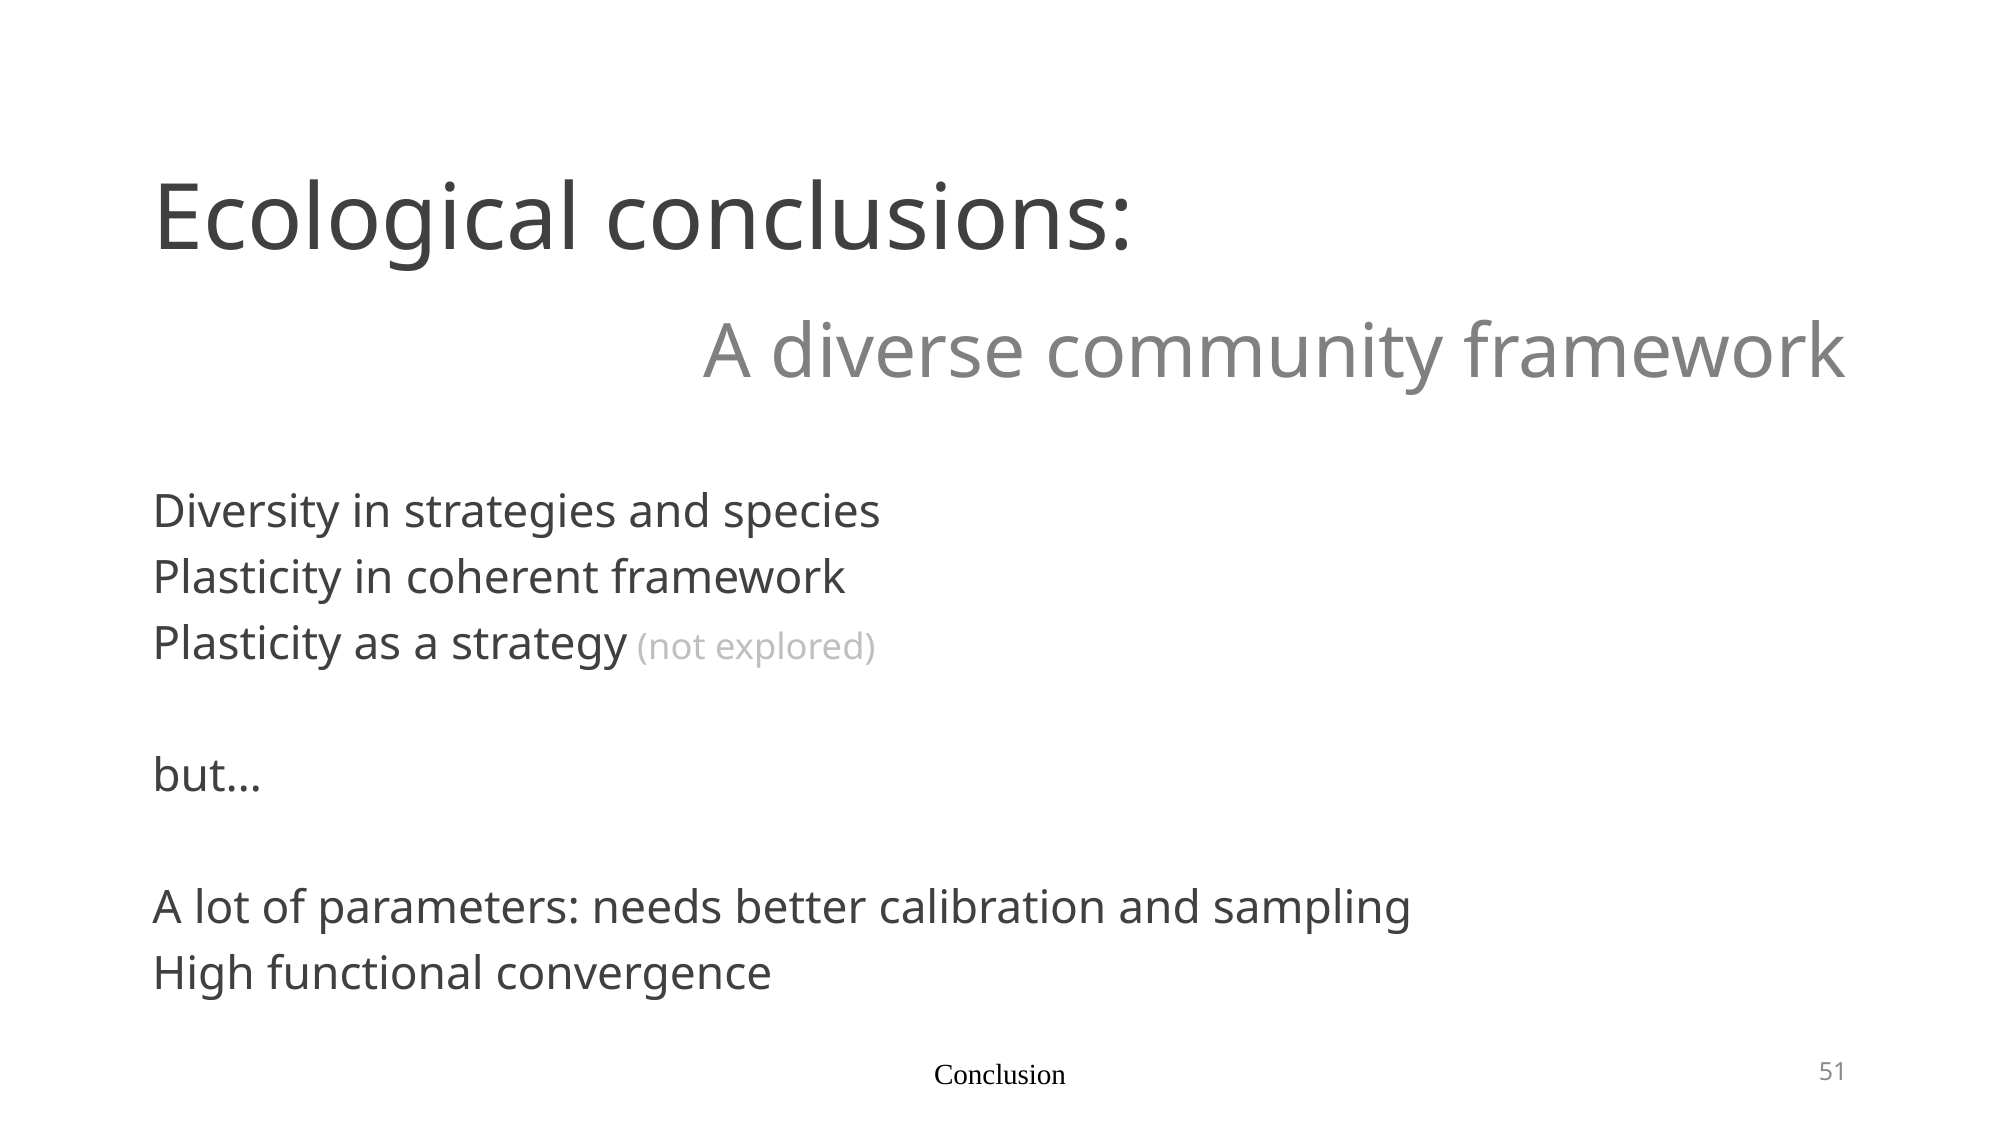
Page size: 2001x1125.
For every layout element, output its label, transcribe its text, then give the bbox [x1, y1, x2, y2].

footer Conclusion [662, 1042, 1338, 1103]
slide_number 51 [1412, 1042, 1863, 1103]
list Diversity in strategies and species Plasticity in coherent framework Plasticity as a strategy (not explored) but… A lot of parameters: needs better calibration and sampling High functional convergence [137, 480, 1863, 1014]
title Ecological conclusions: [137, 59, 1863, 278]
text_box A diverse community framework [229, 295, 1863, 401]
